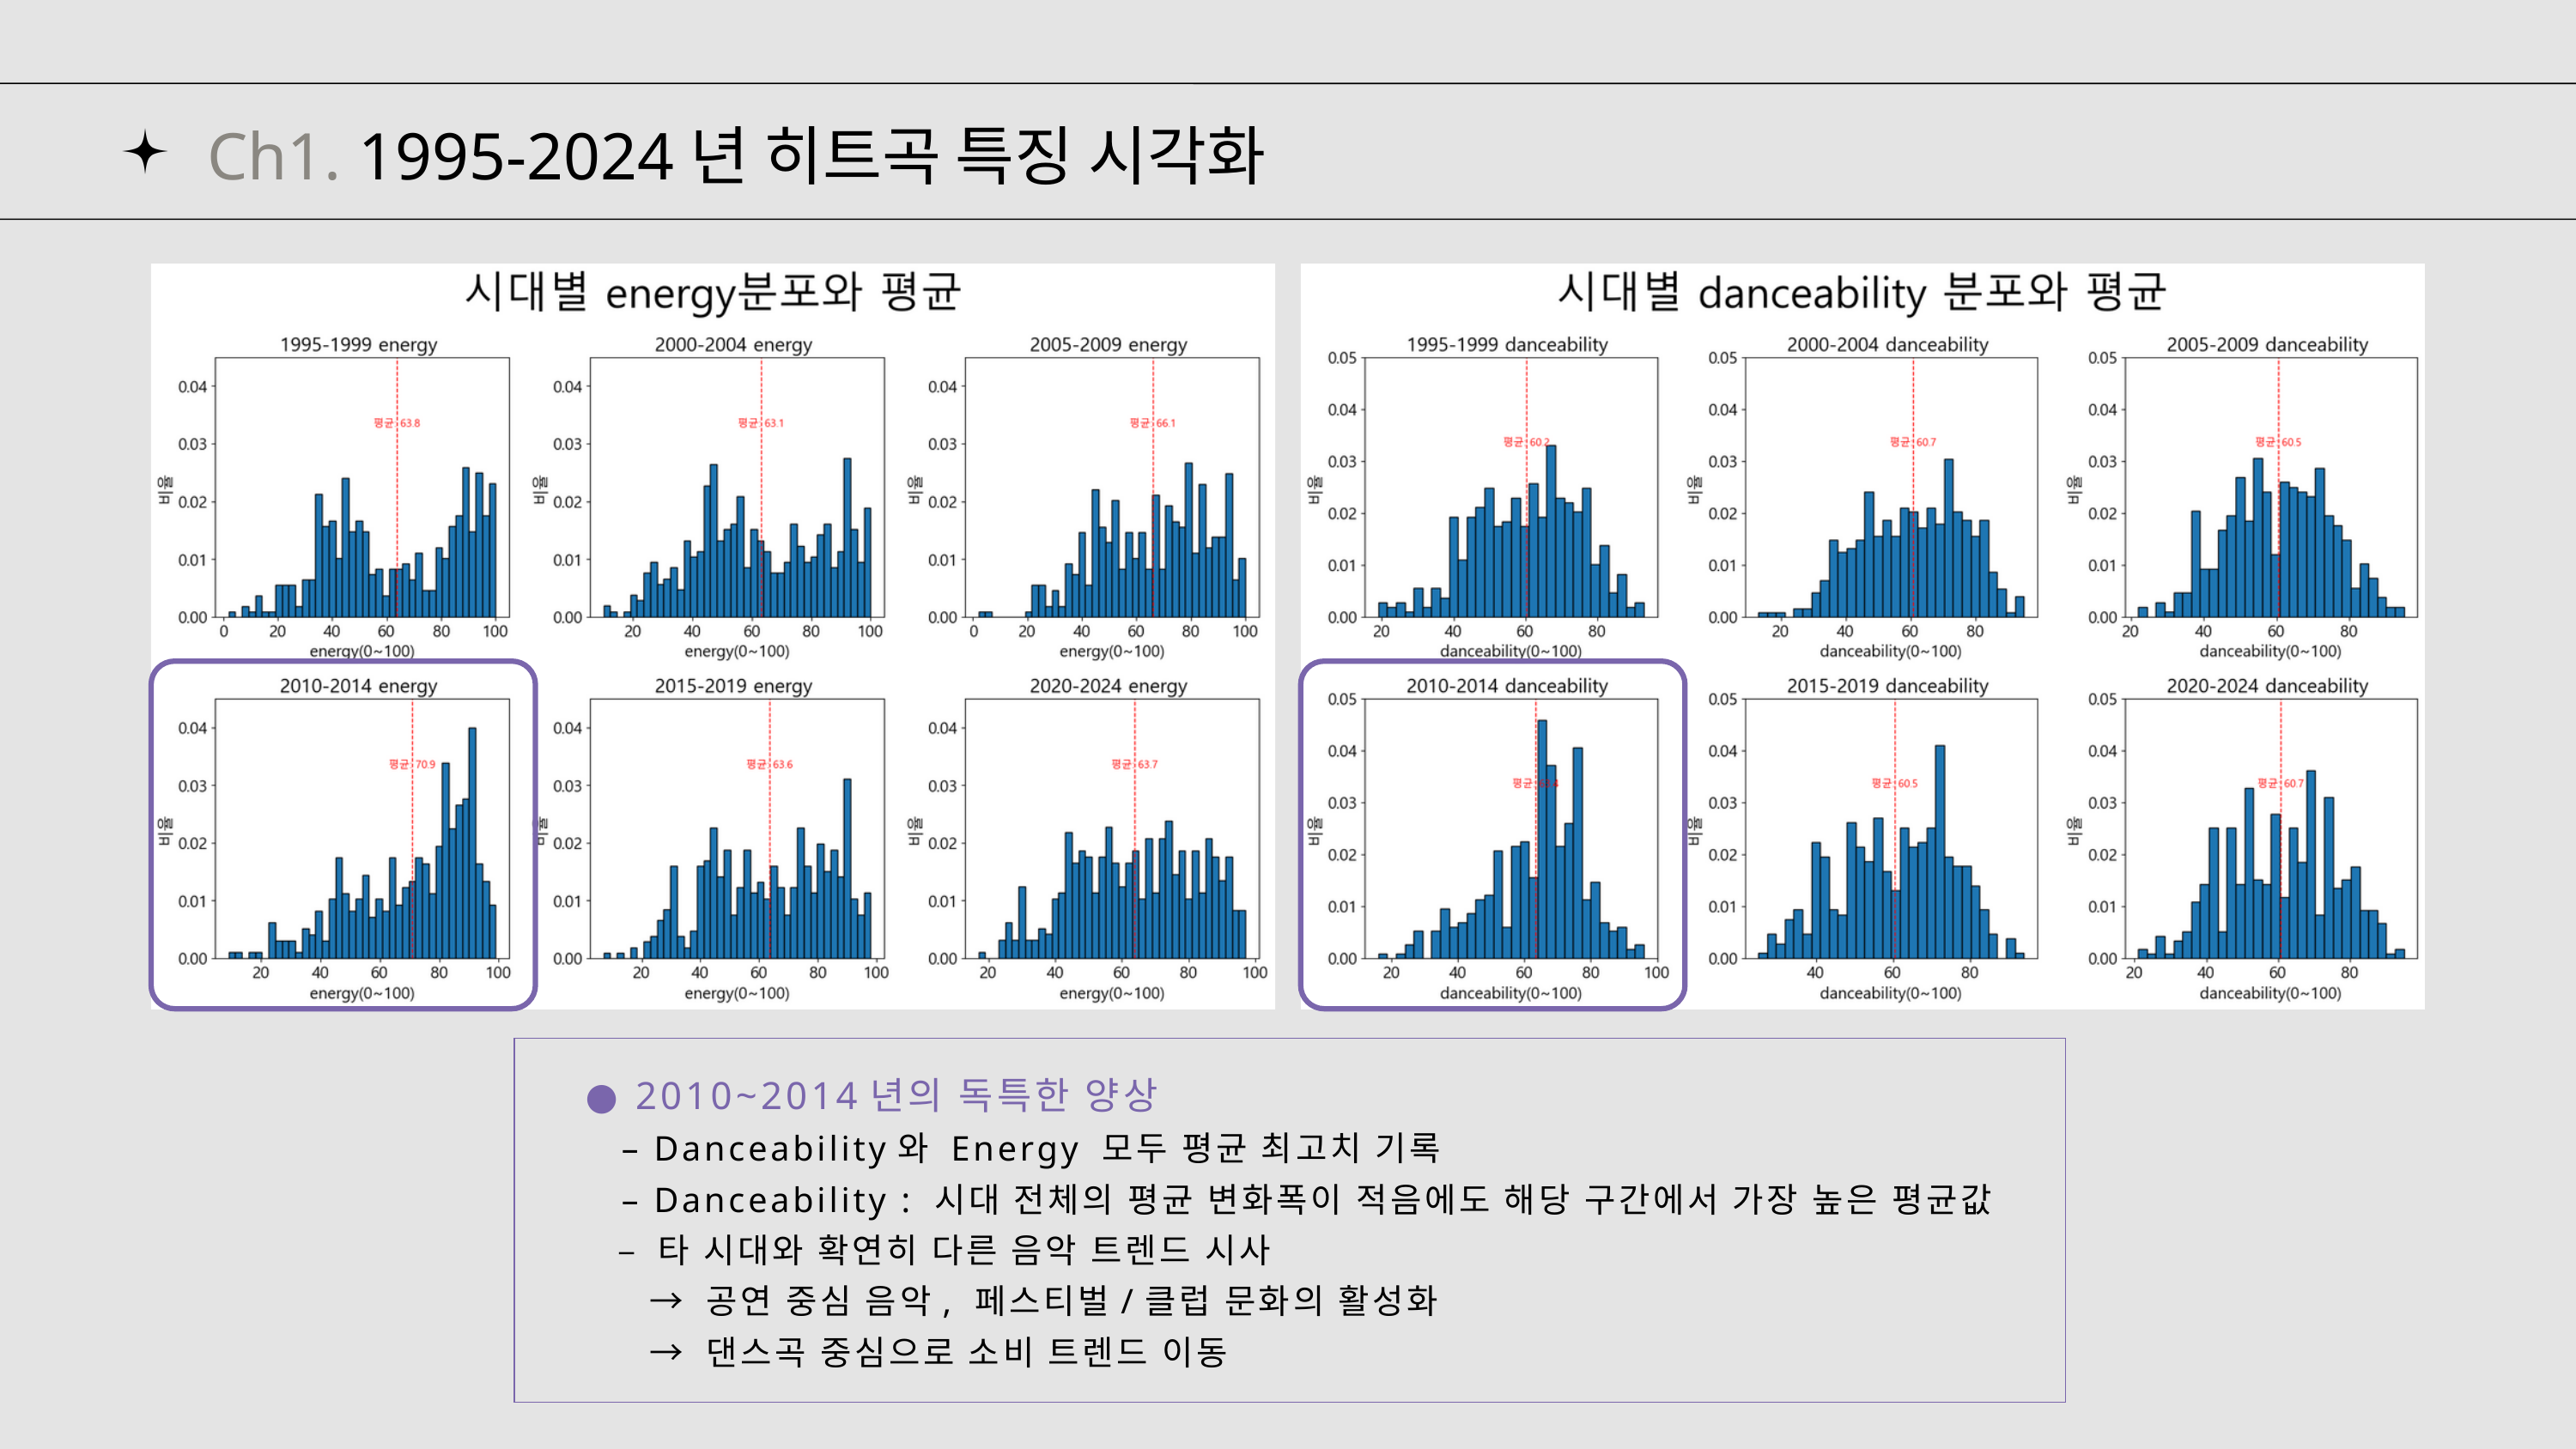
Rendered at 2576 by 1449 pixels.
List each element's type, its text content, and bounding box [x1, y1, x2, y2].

text_box [1300, 264, 2425, 1009]
text_box [150, 264, 1276, 1009]
text_box Ch1. 1995-2024년 히트곡 특징 시각화 [207, 102, 1679, 193]
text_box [513, 1038, 2066, 1403]
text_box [150, 660, 536, 1009]
text_box [122, 128, 168, 174]
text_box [1300, 660, 1686, 1009]
